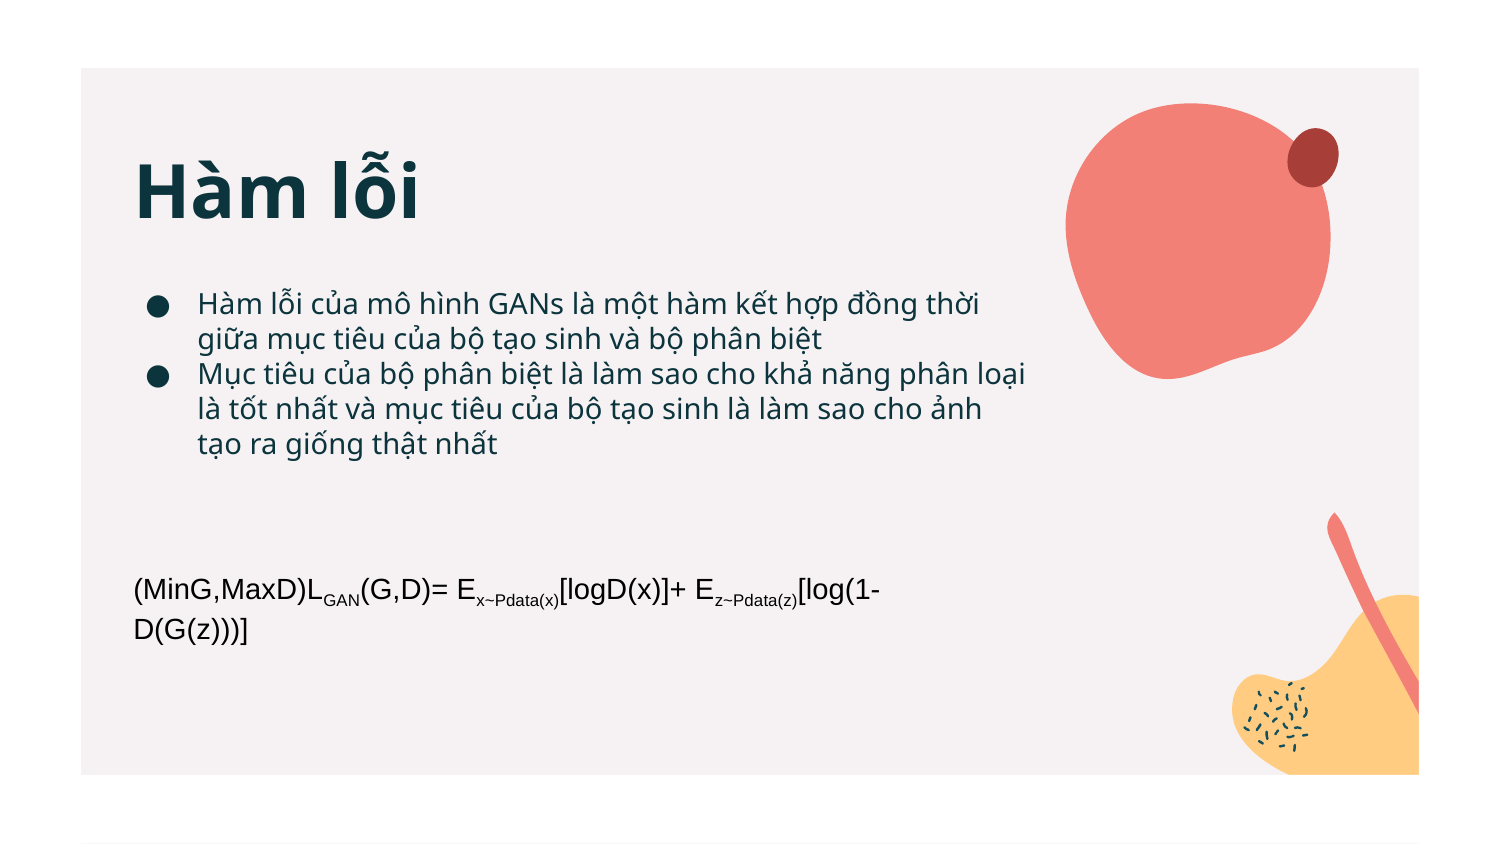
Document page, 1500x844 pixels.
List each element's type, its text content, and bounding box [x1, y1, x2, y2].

text_box (MinG,MaxD)LGAN(G,D)= Ex~Pdata(x)[logD(x)]+ Ez~Pdata(z)[log(1-D(G(z)))] [118, 562, 984, 653]
title Hàm lỗi [118, 128, 858, 180]
subtitle Hàm lỗi của mô hình GANs là một hàm kết hợp đồng thời giữa mục tiêu của bộ tạo sinh và bộ phân biệt Mục tiêu của bộ phân biệt là làm sao cho khả năng phân loại là tốt nhất và mục tiêu của bộ tạo sinh là làm sao cho ảnh tạo ra giống thật nhất [107, 180, 1048, 511]
